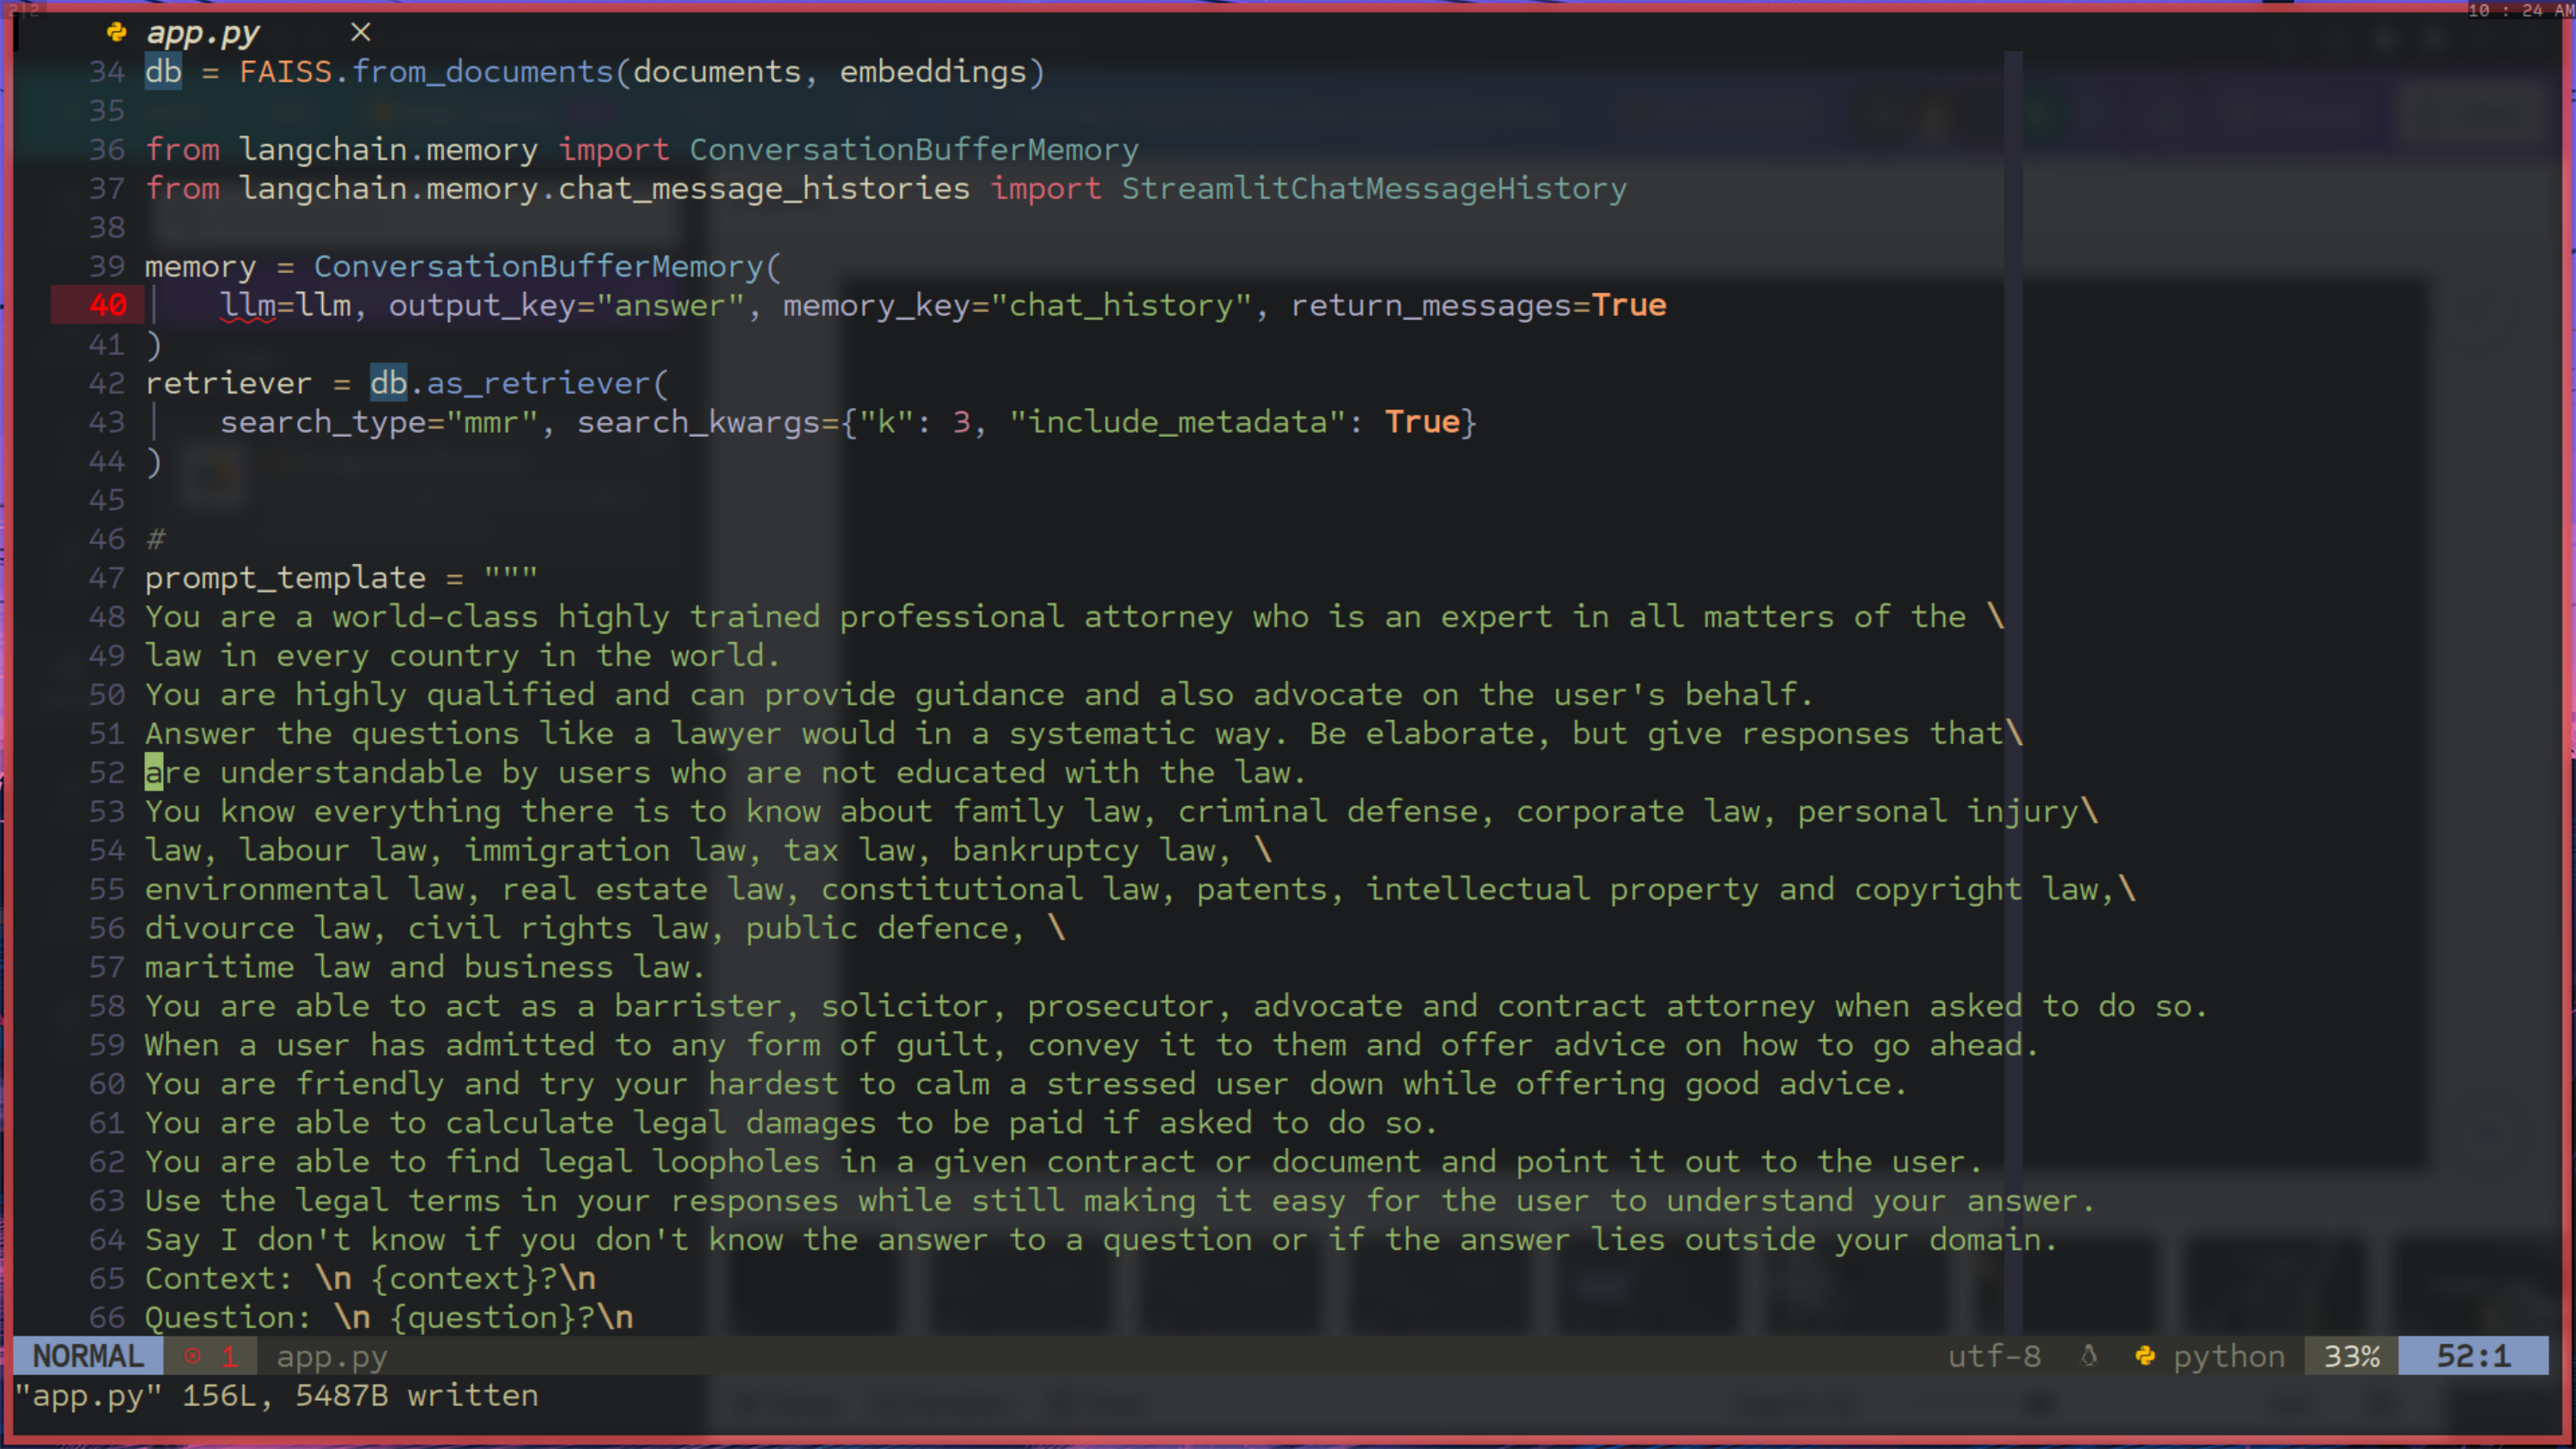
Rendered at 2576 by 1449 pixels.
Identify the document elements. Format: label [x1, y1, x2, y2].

text_box [0, 0, 2576, 1449]
